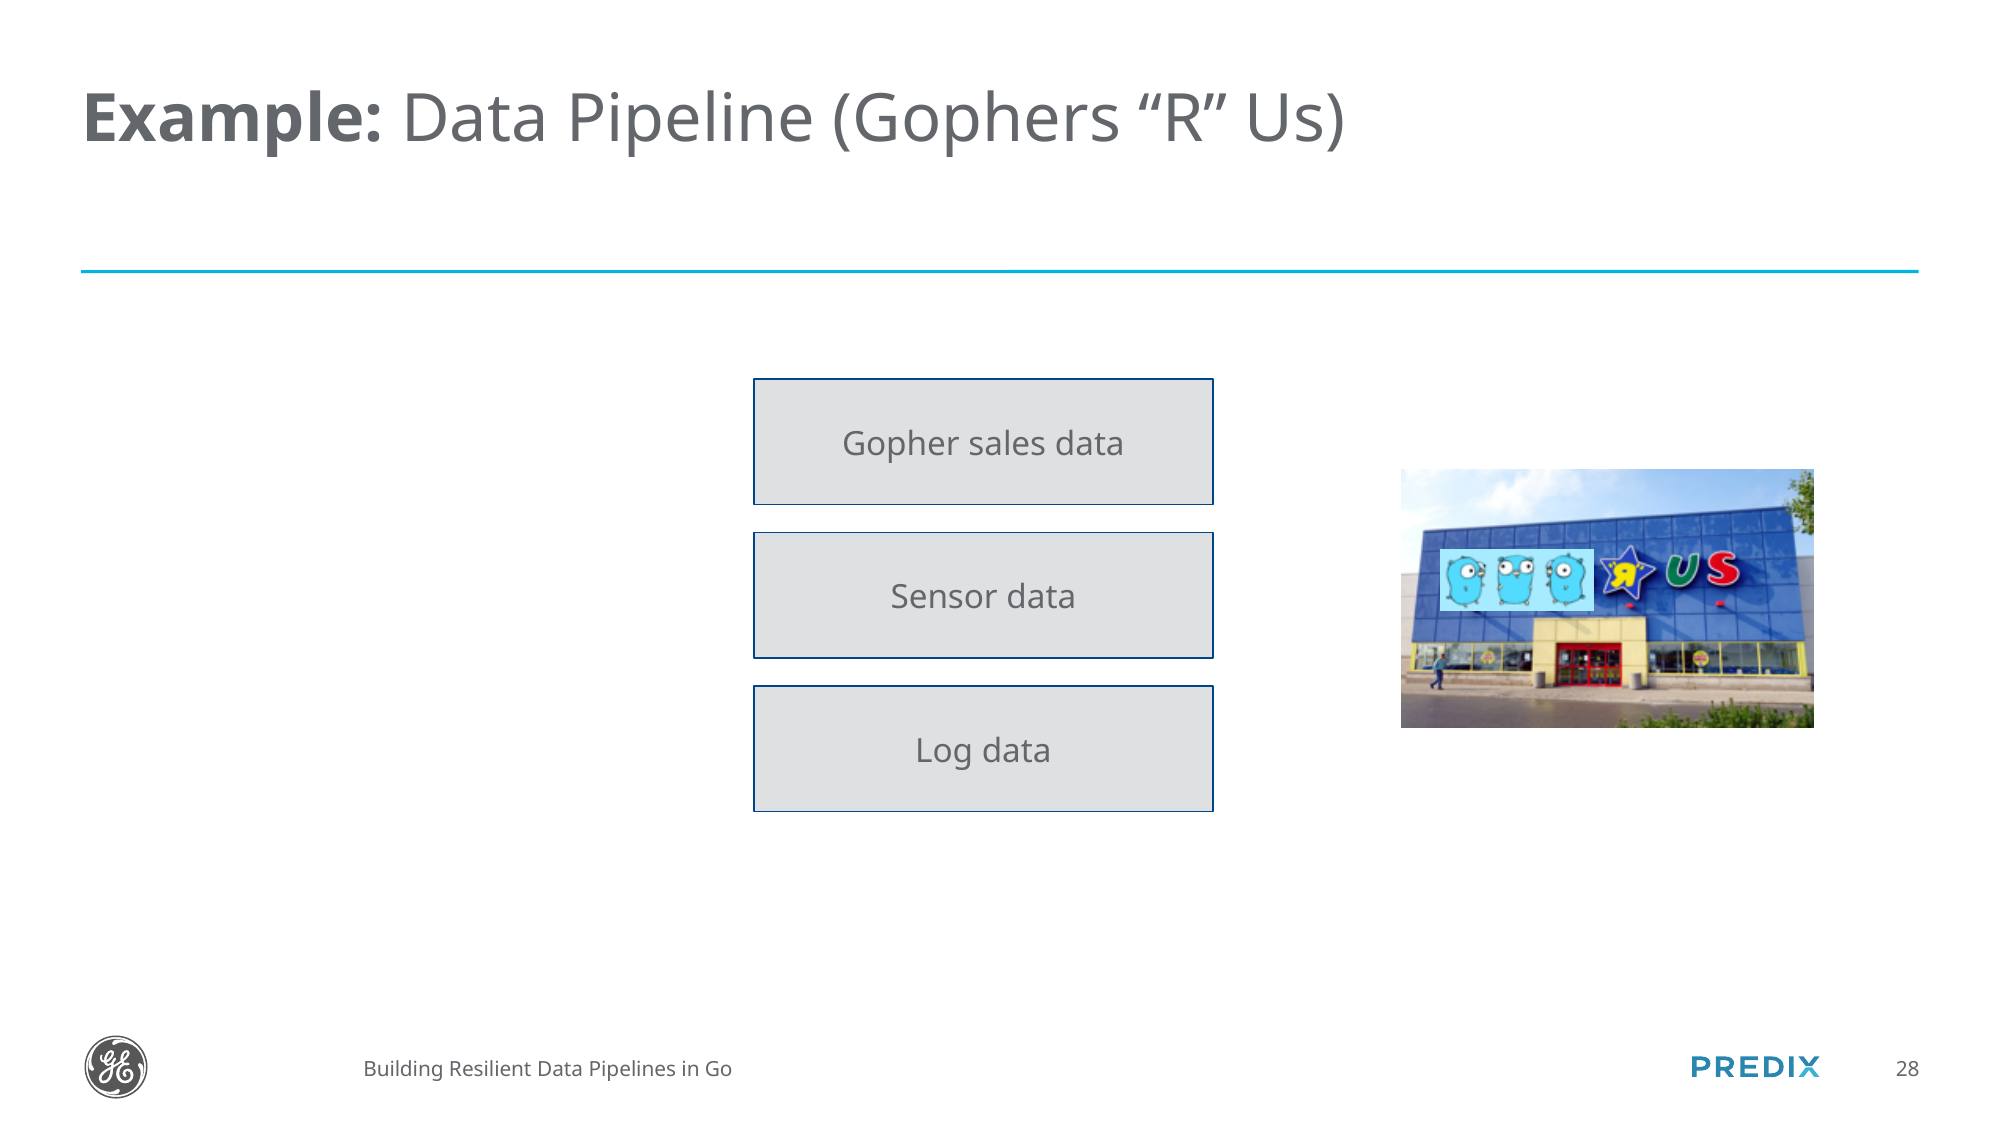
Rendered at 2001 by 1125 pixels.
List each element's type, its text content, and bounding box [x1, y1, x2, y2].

slide_number 28 [1865, 1055, 1920, 1086]
footer Building Resilient Data Pipelines in Go [208, 1055, 738, 1086]
text_box Gopher sales data [753, 378, 1214, 505]
text_box Sensor data [753, 532, 1214, 659]
picture [1401, 468, 1814, 728]
text_box Log data [753, 685, 1214, 812]
title Example: Data Pipeline (Gophers “R” Us) [81, 83, 1919, 234]
